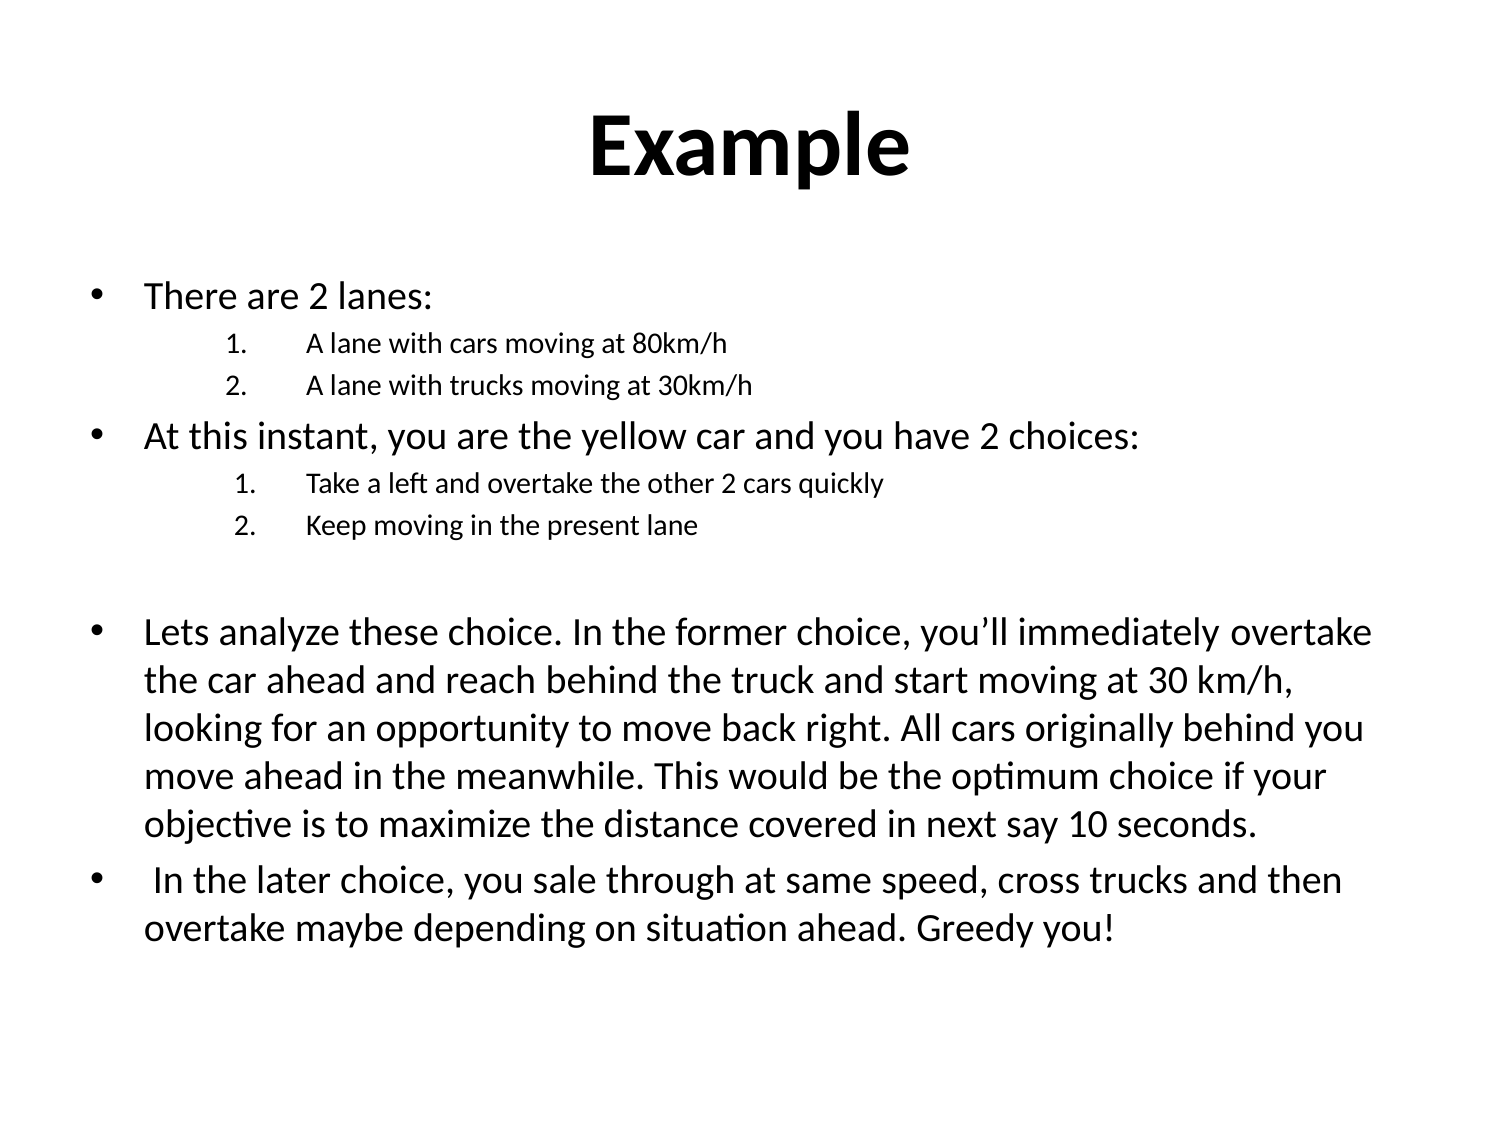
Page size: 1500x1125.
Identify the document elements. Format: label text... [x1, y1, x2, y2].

title Example [75, 45, 1425, 233]
list There are 2 lanes: A lane with cars moving at 80km/h A lane with trucks moving at 30km/h At this instant, you are the yellow car and you have 2 choices: Take a left and overtake the other 2 cars quickly Keep moving in the present lane Lets analyze these choice. In the former choice, you’ll immediately overtake the car ahead and reach behind the truck and start moving at 30 km/h, looking for an opportunity to move back right. All cars originally behind you move ahead in the meanwhile. This would be the optimum choice if your objective is to maximize the distance covered in next say 10 seconds. In the later choice, you sale through at same speed, cross trucks and then overtake maybe depending on situation ahead. Greedy you! [75, 262, 1425, 1005]
